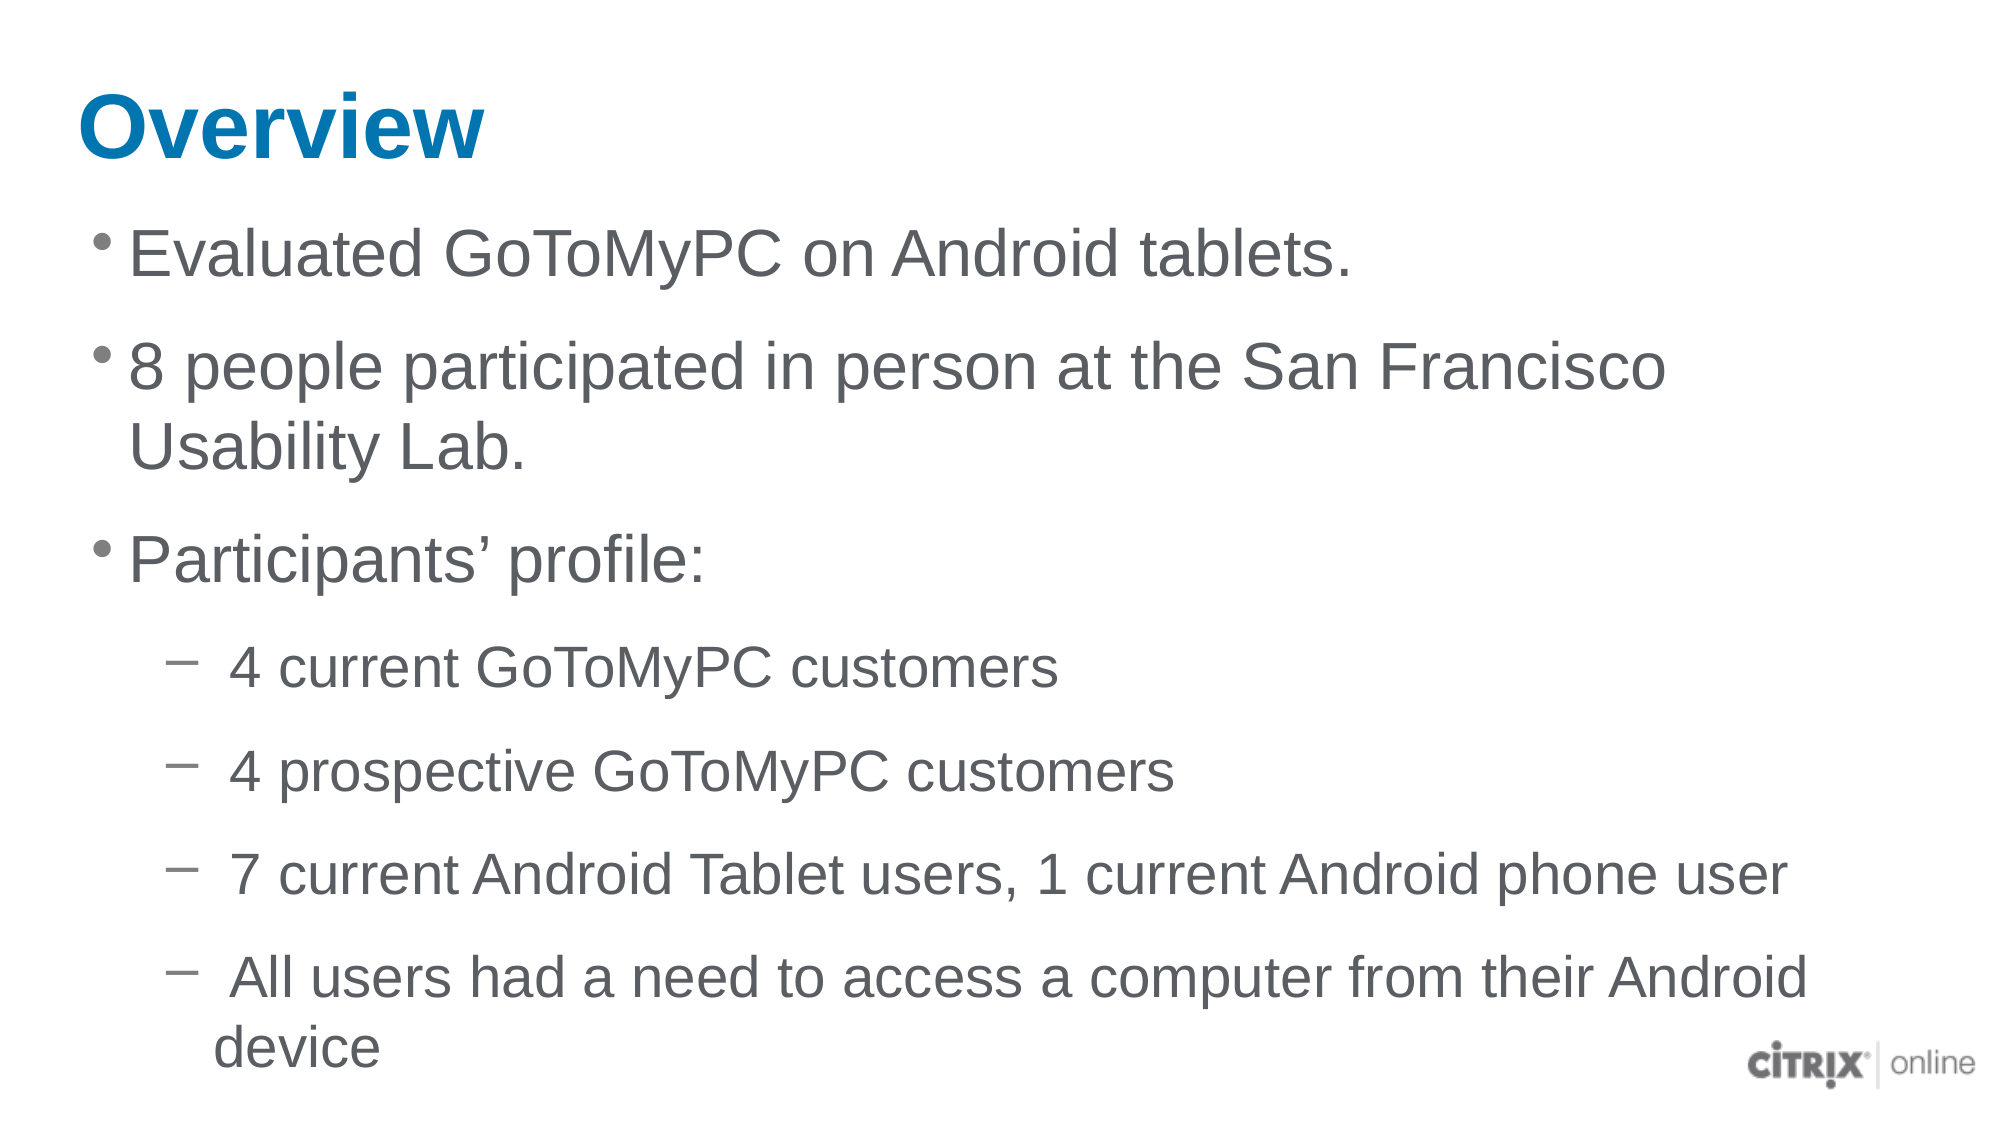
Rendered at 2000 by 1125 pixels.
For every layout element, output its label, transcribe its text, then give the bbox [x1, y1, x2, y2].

title Overview [62, 101, 1929, 185]
list Evaluated GoToMyPC on Android tablets. 8 people participated in person at the San Francisco Usability Lab. Participants’ profile: 4 current GoToMyPC customers 4 prospective GoToMyPC customers 7 current Android Tablet users, 1 current Android phone user All users had a need to access a computer from their Android device [76, 202, 1894, 965]
picture [1733, 1035, 1981, 1096]
